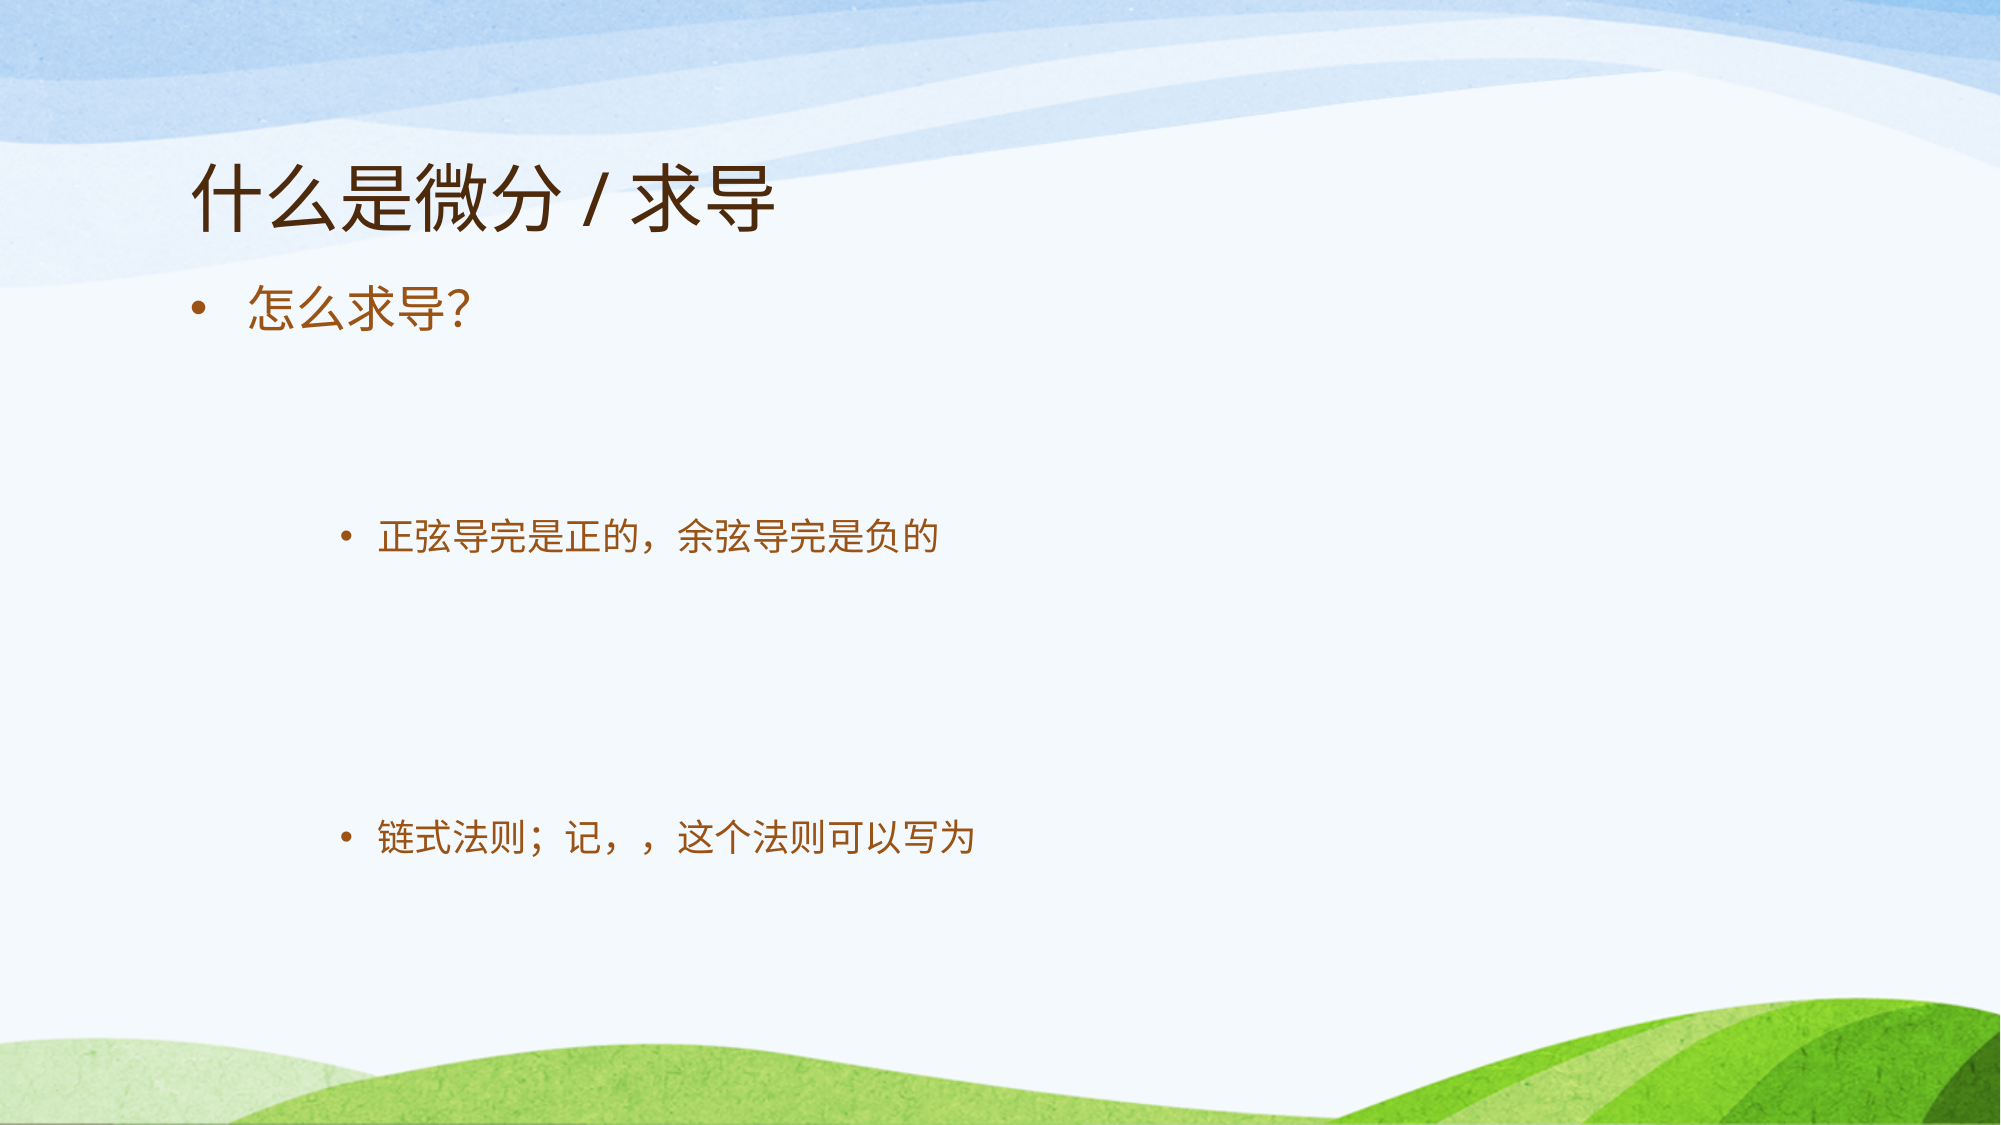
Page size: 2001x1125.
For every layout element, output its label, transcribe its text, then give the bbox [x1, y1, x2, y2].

title 什么是微分/求导 [174, 50, 1825, 250]
picture [0, 0, 2001, 1125]
